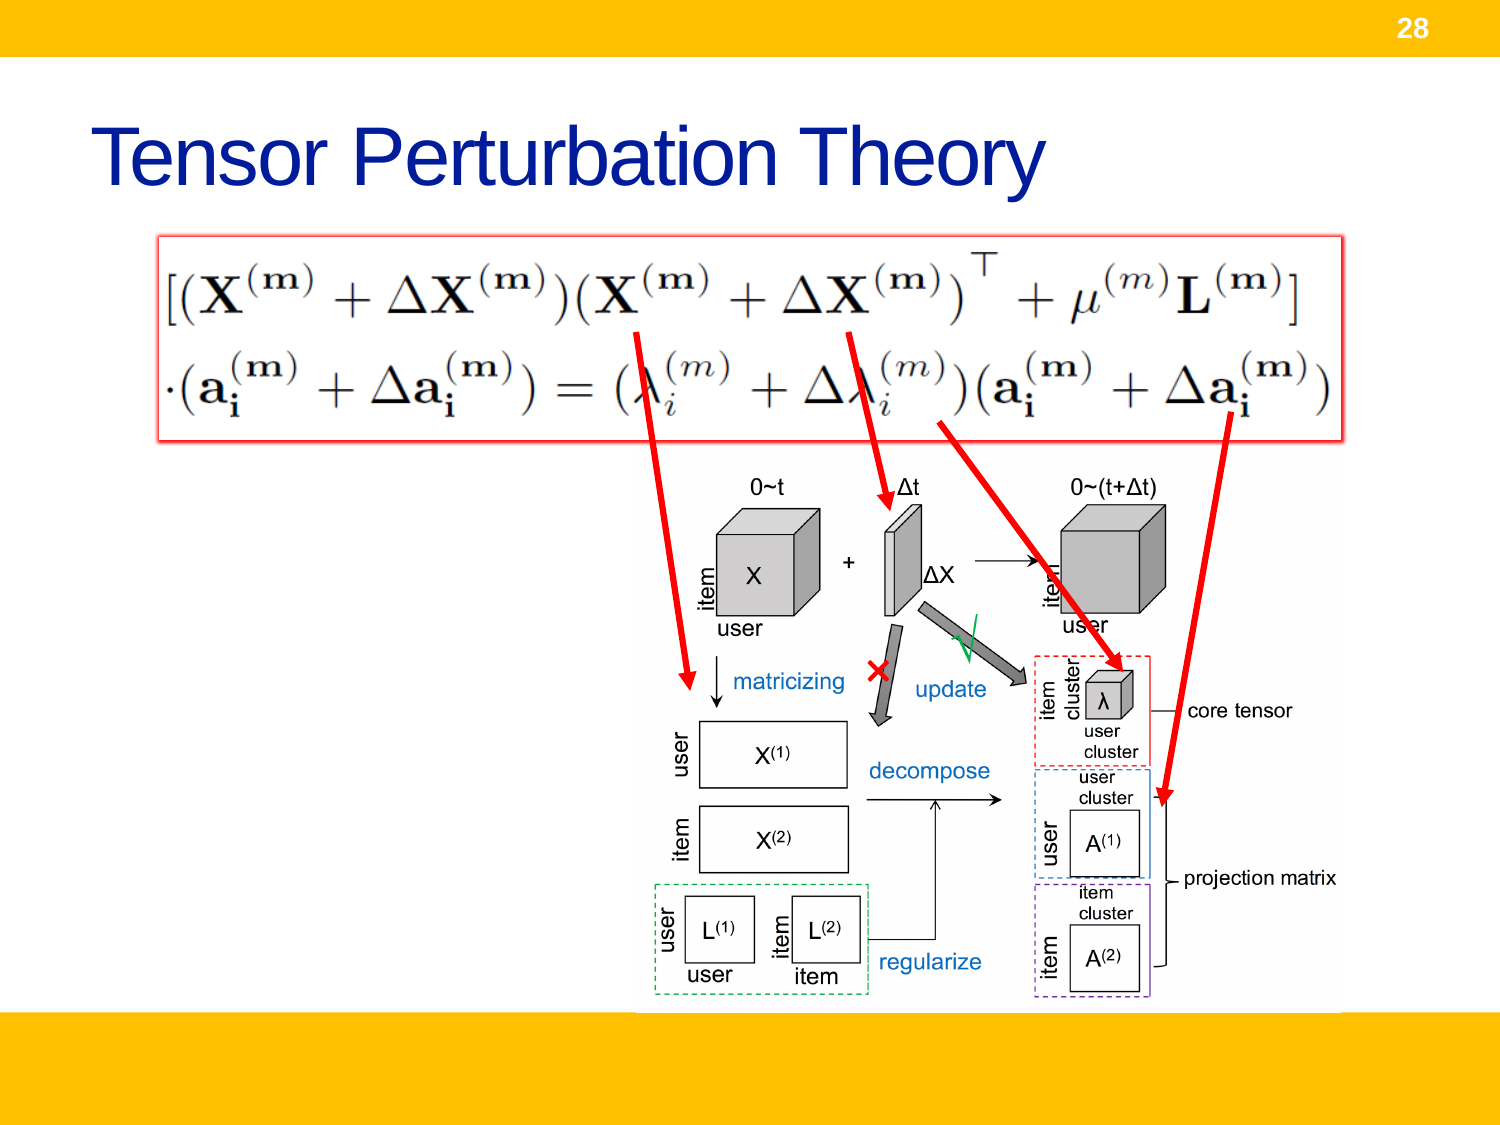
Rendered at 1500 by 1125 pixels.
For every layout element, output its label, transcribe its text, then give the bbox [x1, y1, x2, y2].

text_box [635, 331, 691, 692]
title Tensor Perturbation Theory [75, 71, 1425, 234]
picture [635, 448, 1341, 1014]
picture [159, 237, 1341, 440]
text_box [1161, 411, 1232, 808]
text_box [848, 331, 891, 512]
slide_number 28 [1381, 0, 1500, 55]
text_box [938, 421, 1124, 673]
